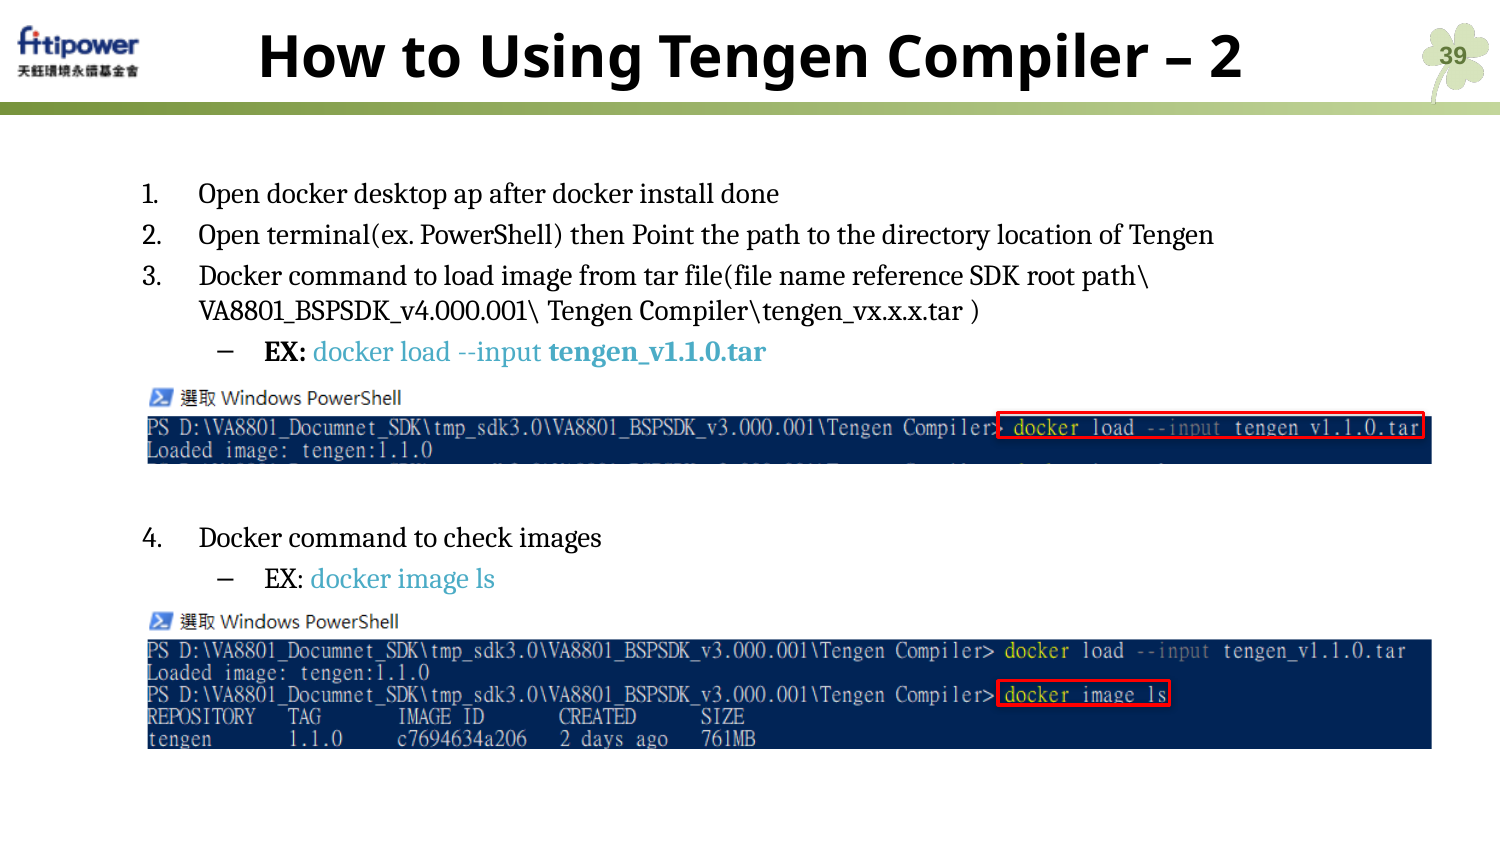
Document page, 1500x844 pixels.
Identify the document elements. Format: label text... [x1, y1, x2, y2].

picture [147, 380, 1432, 464]
slide_number 39 [1417, 32, 1490, 77]
title How to Using Tengen Compiler – 2 [0, 13, 1500, 95]
list Open docker desktop ap after docker install done Open terminal(ex. PowerShell) then Point the path to the directory location of Tengen Docker command to load image from tar file(file name reference SDK root path\ VA8801_BSPSDK_v4.000.001\ Tengen Compiler\tengen_vx.x.x.tar ) EX: docker load --input tengen_v1.1.0.tar Docker command to check images EX: docker image ls [127, 166, 1478, 771]
picture [1404, 95, 1500, 115]
picture [147, 604, 1432, 750]
